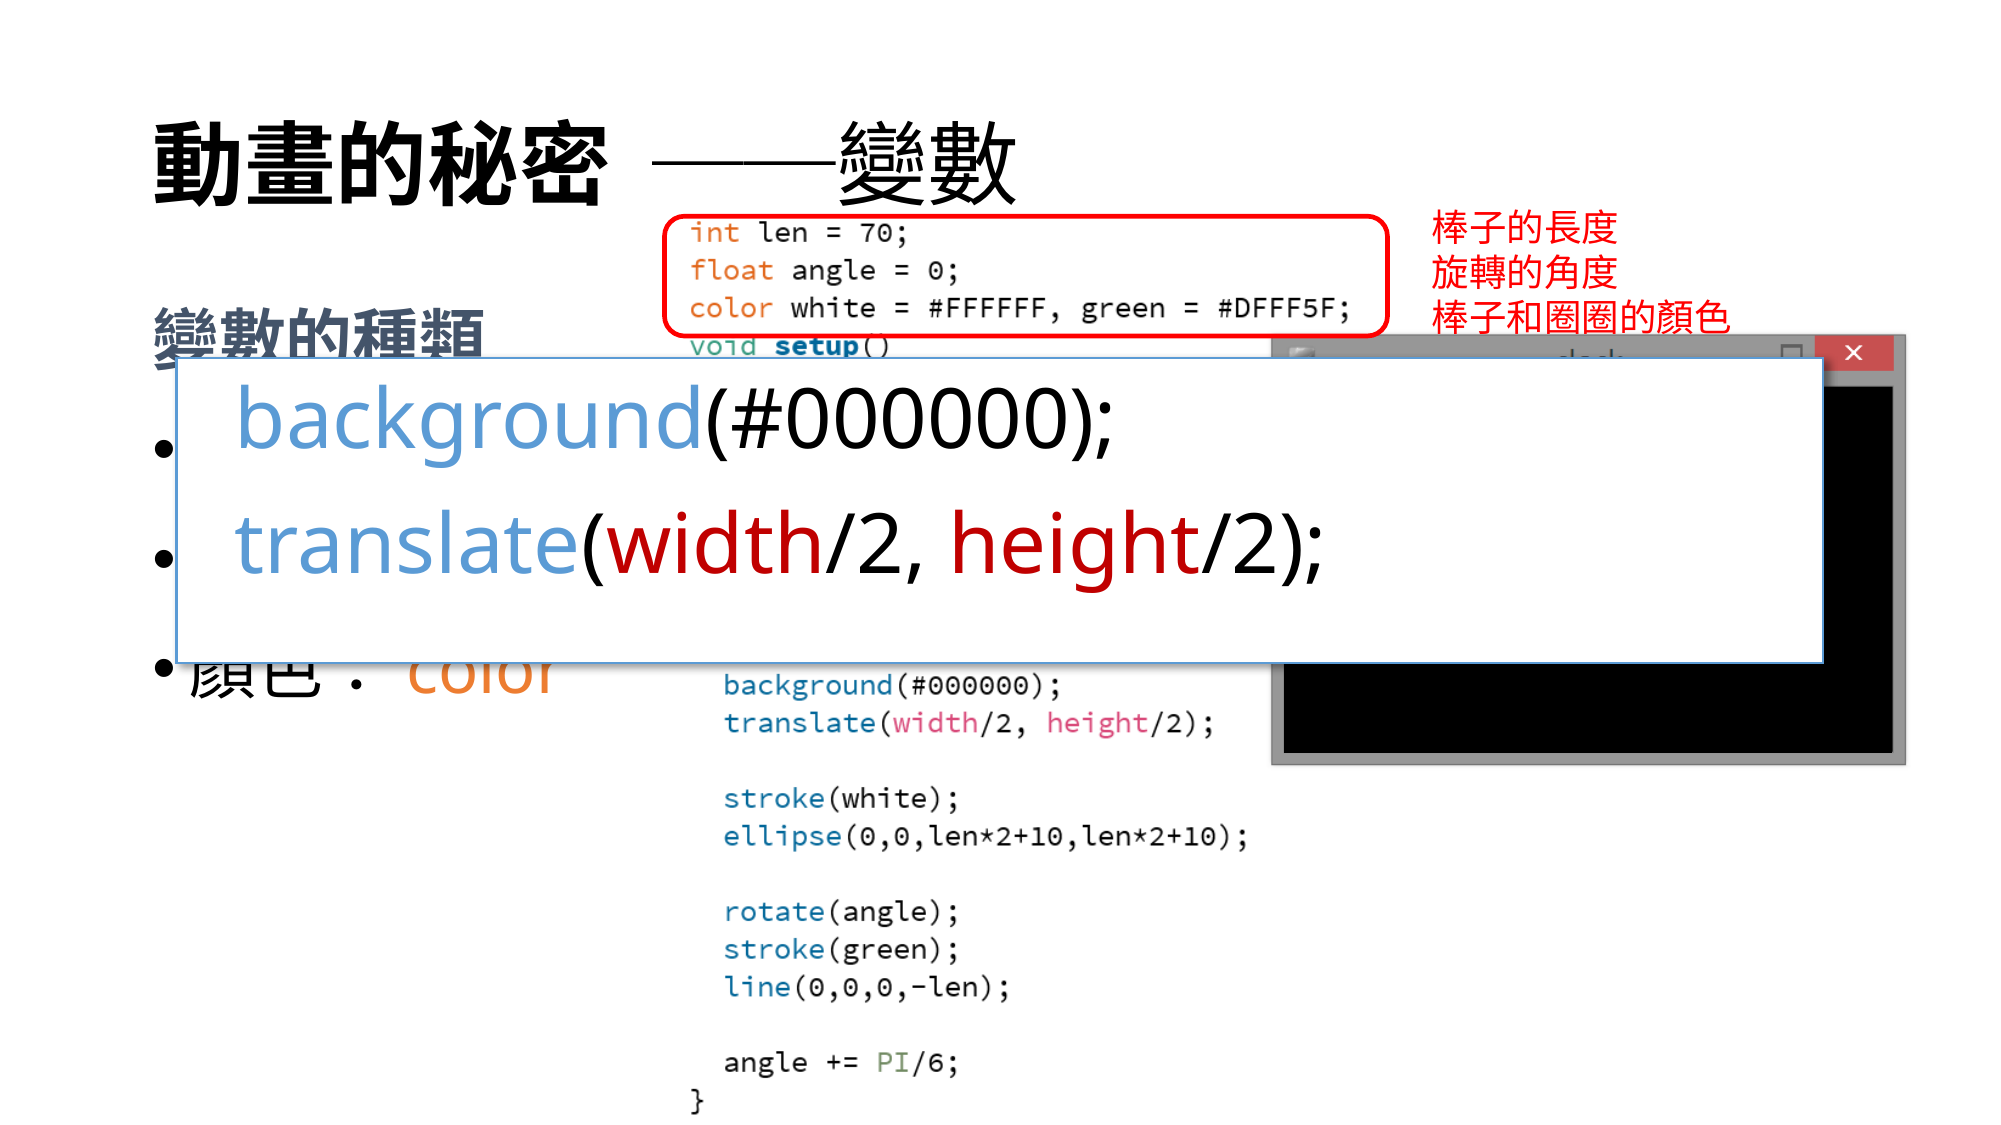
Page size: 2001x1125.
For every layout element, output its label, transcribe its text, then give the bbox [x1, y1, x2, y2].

list 變數的種類 整數：int 小數：float 顏色：color [137, 299, 684, 1014]
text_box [664, 196, 1783, 349]
title 動畫的秘密 ──變數 [137, 59, 1863, 278]
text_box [684, 214, 1911, 1117]
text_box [686, 349, 1168, 555]
text_box background(#000000); translate(width/2, height/2); [175, 357, 684, 664]
